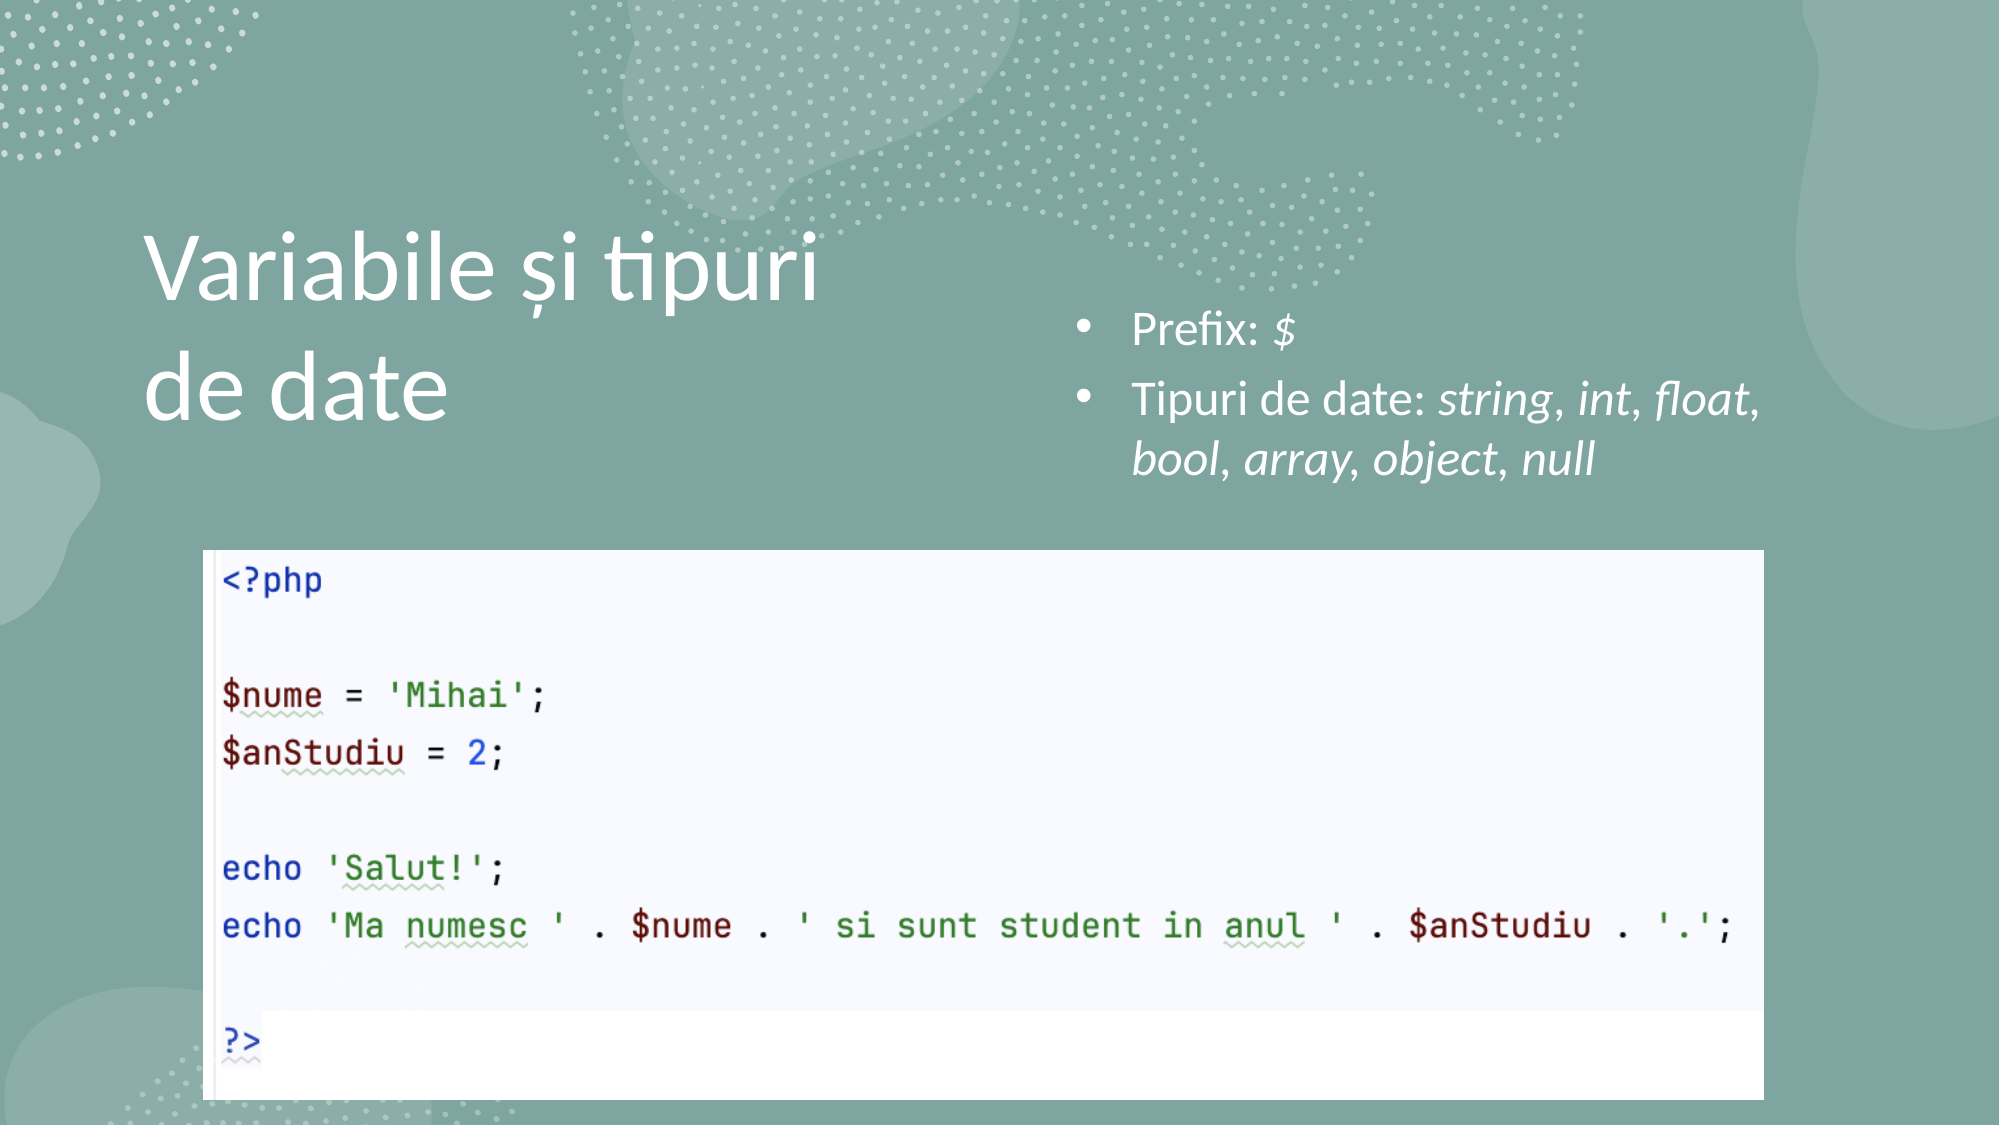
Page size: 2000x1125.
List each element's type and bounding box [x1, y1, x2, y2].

text_box [0, 0, 2000, 1125]
